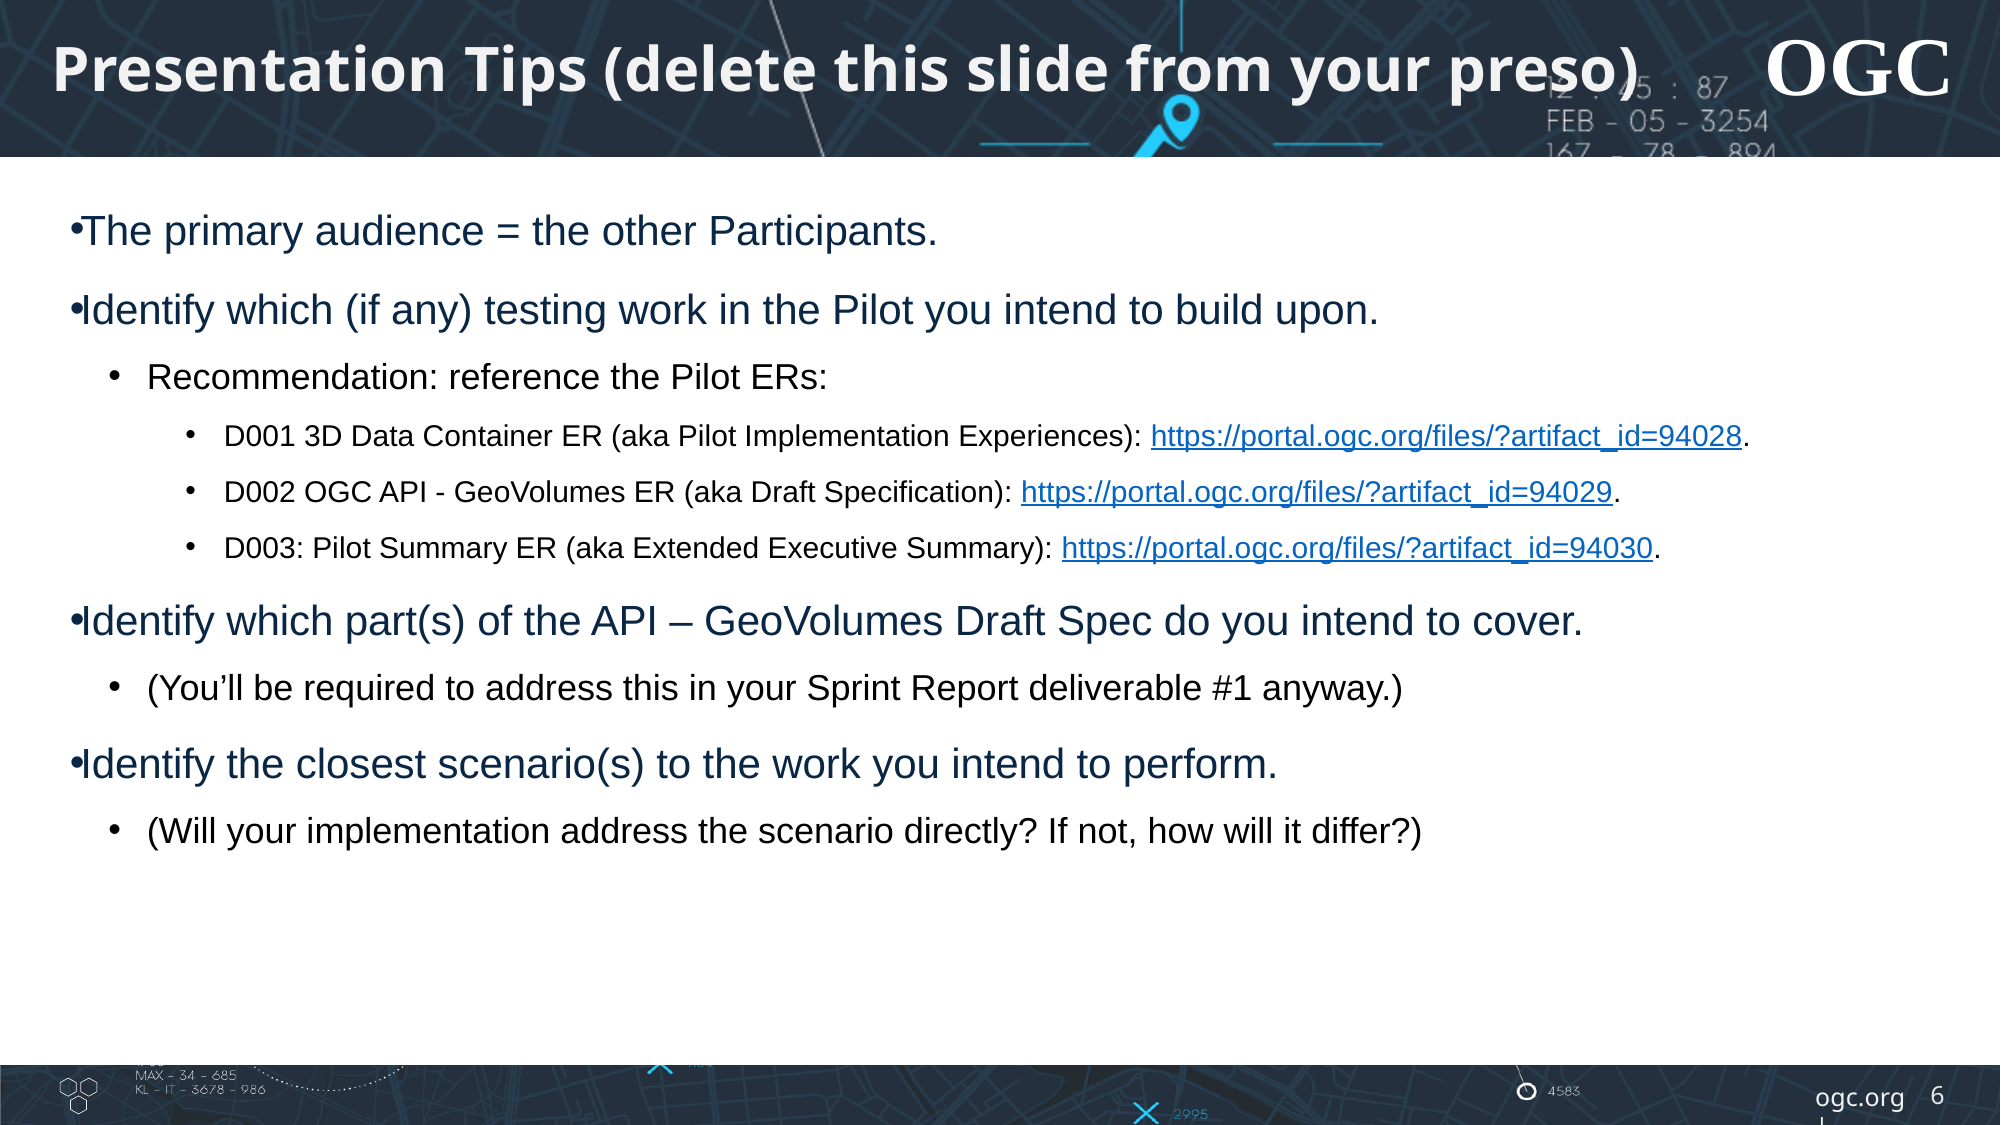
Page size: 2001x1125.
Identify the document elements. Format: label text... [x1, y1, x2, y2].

list The primary audience = the other Participants. Identify which (if any) testing work in the Pilot you intend to build upon. Recommendation: reference the Pilot ERs: D001 3D Data Container ER (aka Pilot Implementation Experiences): https://portal.ogc.org/files/?artifact_id=94028. D002 OGC API - GeoVolumes ER (aka Draft Specification): https://portal.ogc.org/files/?artifact_id=94029. D003: Pilot Summary ER (aka Extended Executive Summary): https://portal.ogc.org/files/?artifact_id=94030. Identify which part(s) of the API – GeoVolumes Draft Spec do you intend to cover. (You’ll be required to address this in your Sprint Report deliverable #1 anyway.) Identify the closest scenario(s) to the work you intend to perform. (Will your implementation address the scenario directly? If not, how will it differ?) [54, 190, 1780, 905]
slide_number 6 [1772, 1073, 1960, 1121]
title Presentation Tips (delete this slide from your preso) [36, 9, 1762, 135]
picture [51, 1069, 106, 1123]
